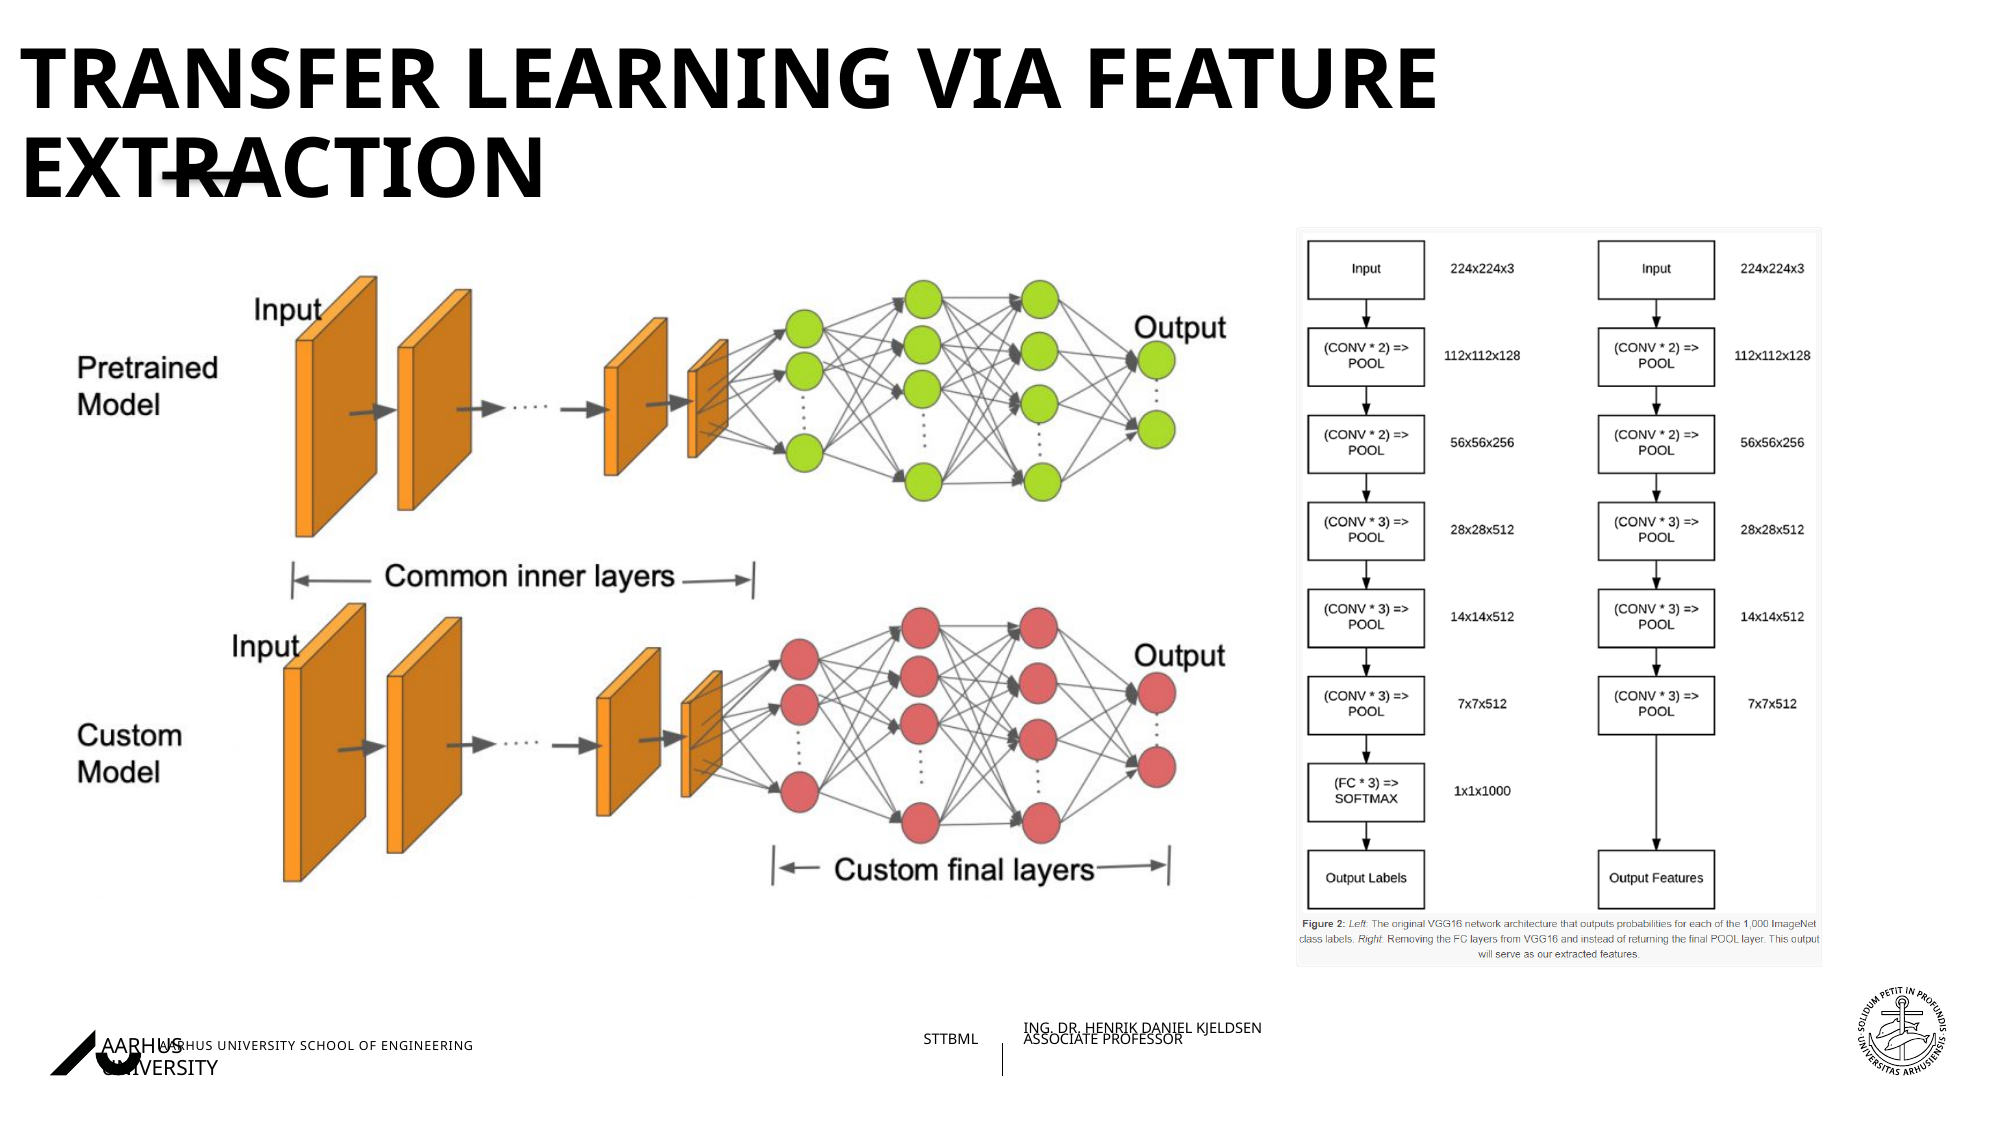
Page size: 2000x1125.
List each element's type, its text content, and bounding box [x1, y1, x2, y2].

picture [1282, 219, 1835, 977]
picture [57, 243, 1240, 906]
title TRANSFER LEARNING VIA FEATURE EXTRACTION [19, 37, 1981, 162]
